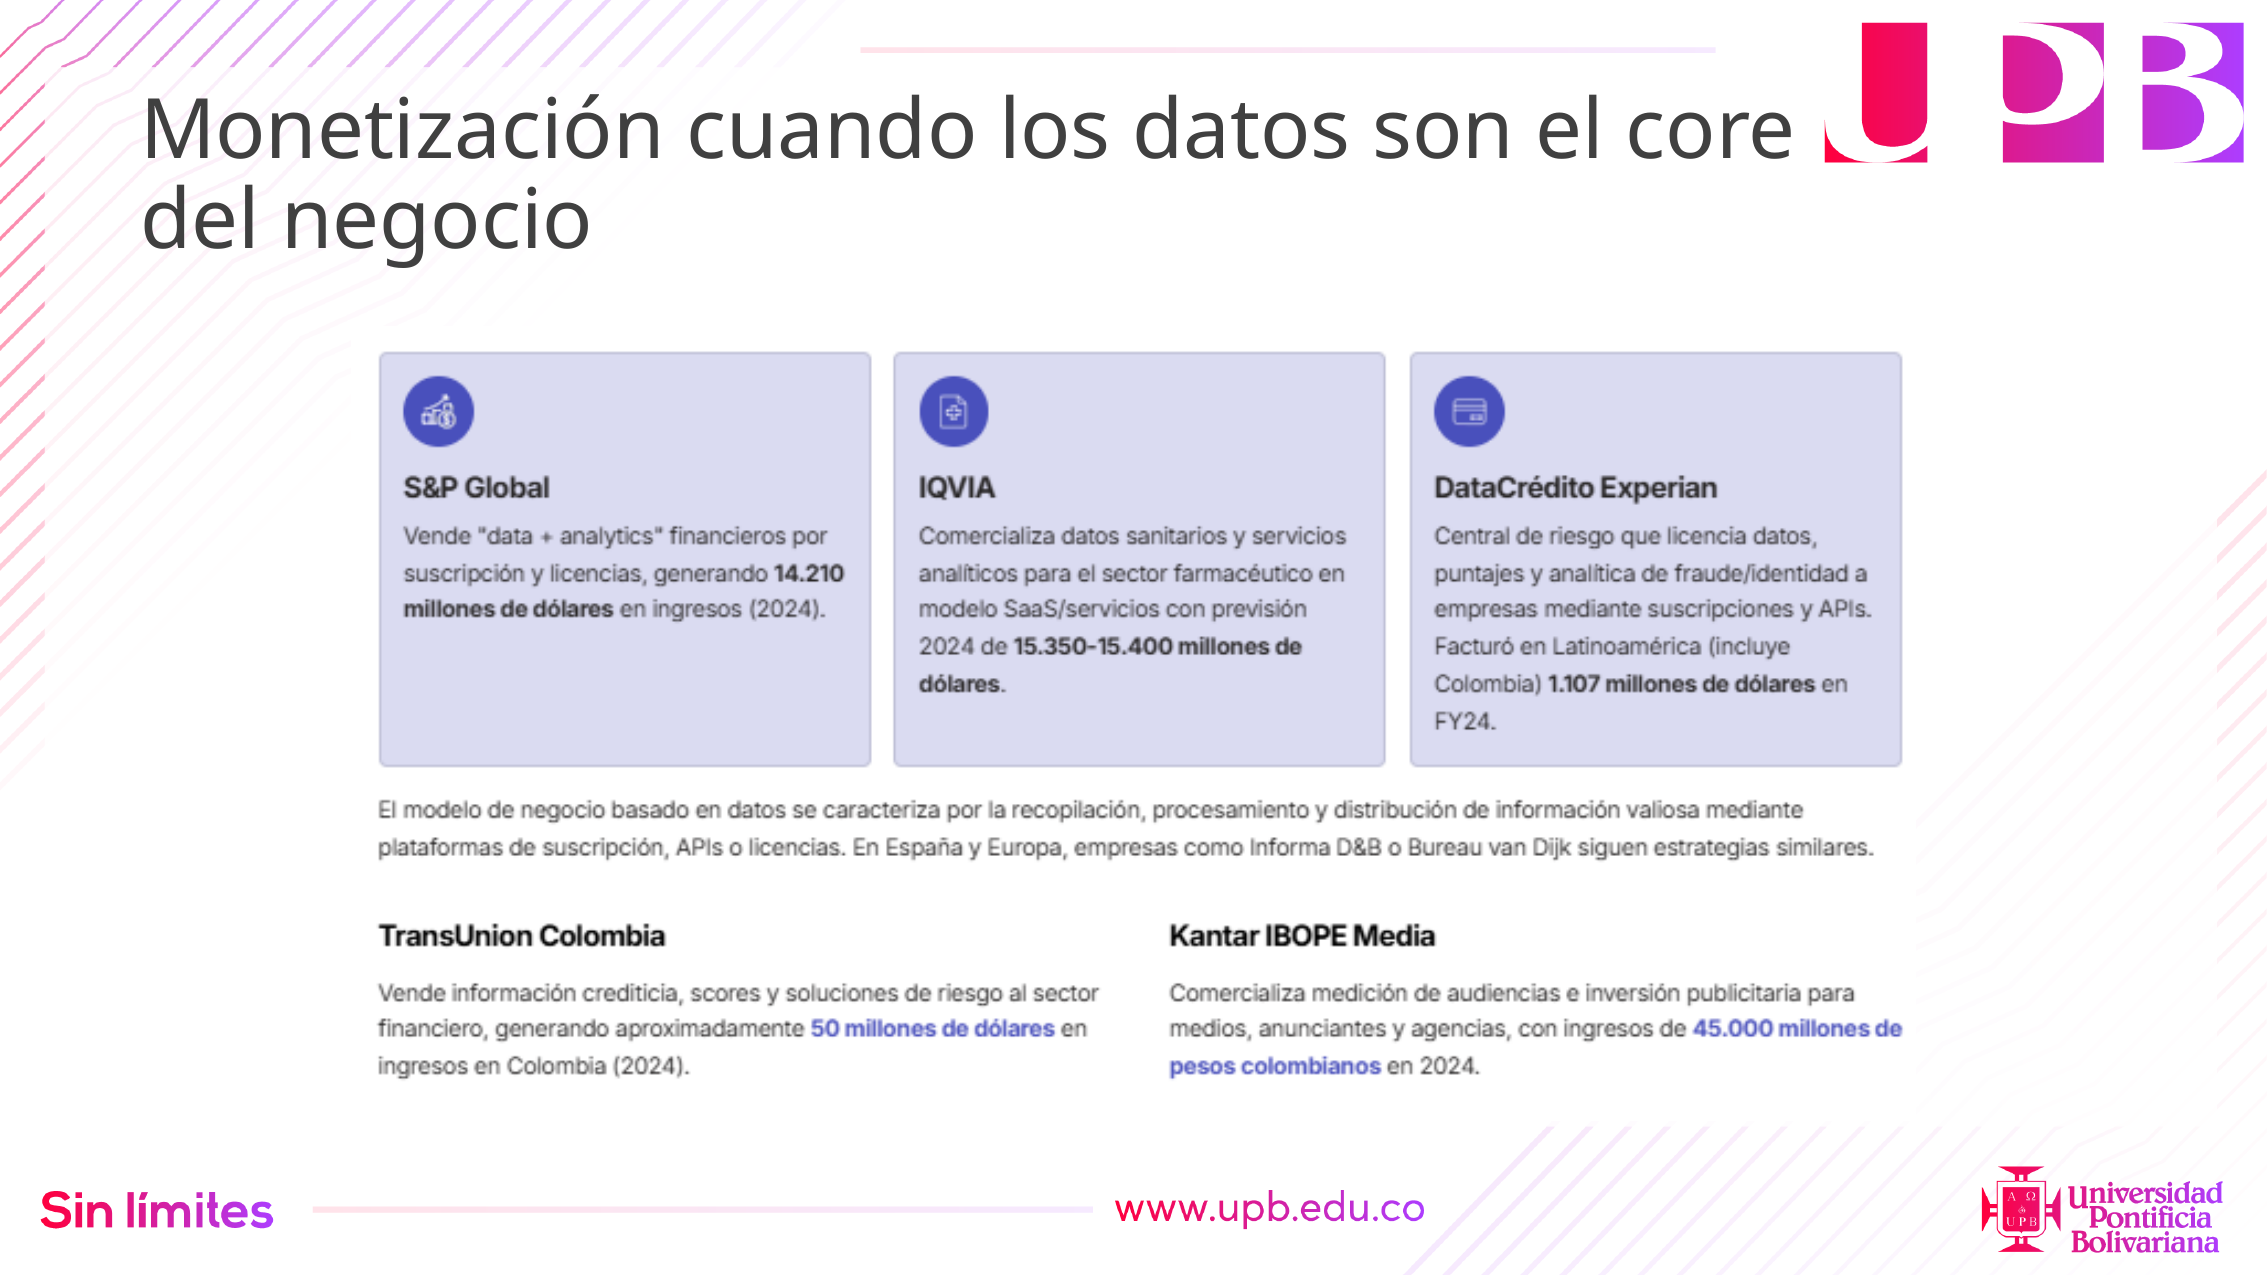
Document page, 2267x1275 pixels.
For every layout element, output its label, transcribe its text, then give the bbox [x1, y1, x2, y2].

title Monetización cuando los datos son el core del negocio [125, 53, 1839, 300]
picture [0, 0, 2267, 1275]
